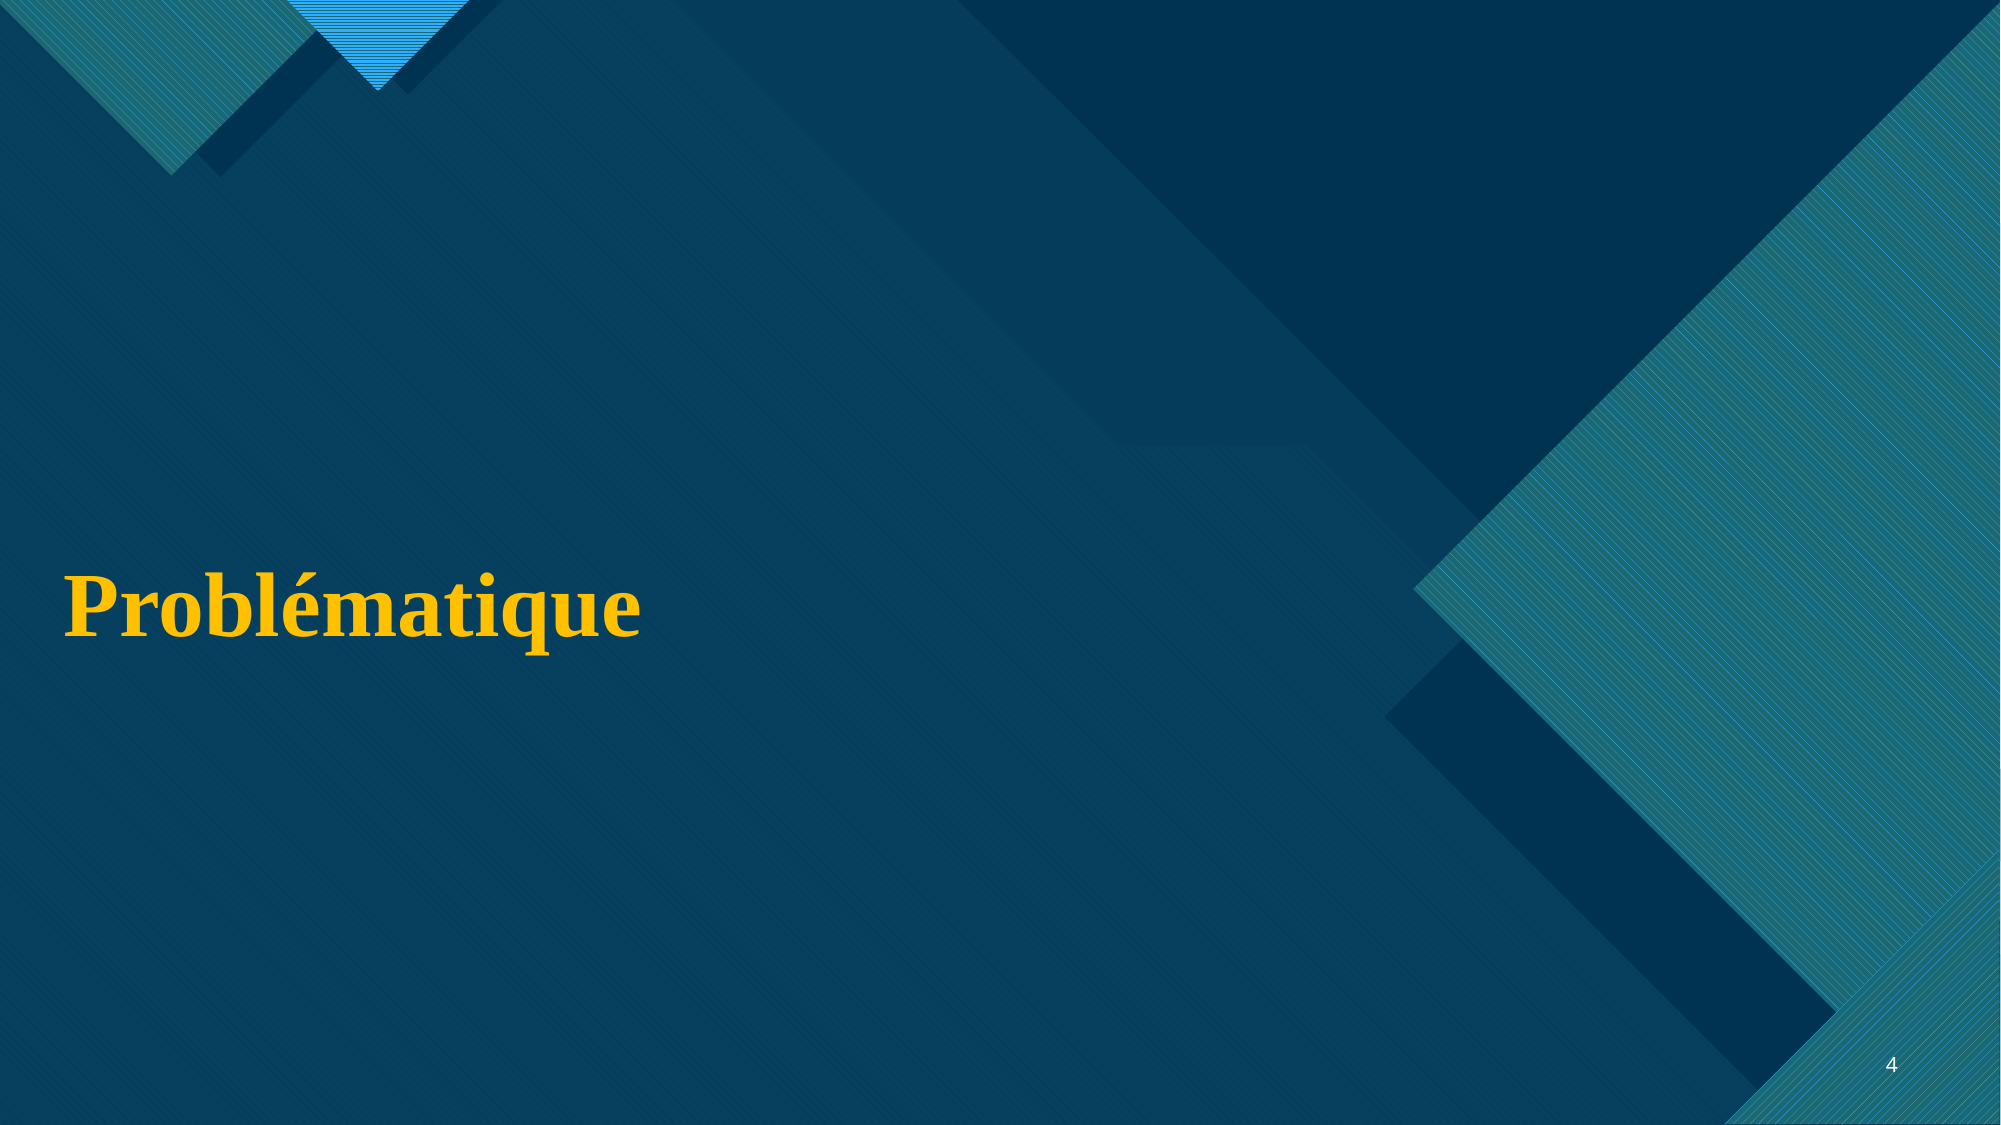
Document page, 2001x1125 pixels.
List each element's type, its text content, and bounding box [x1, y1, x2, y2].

title Problématique [48, 525, 1411, 774]
slide_number 4 [1845, 1035, 1913, 1096]
slide_number 13 [1415, 427, 2001, 1125]
